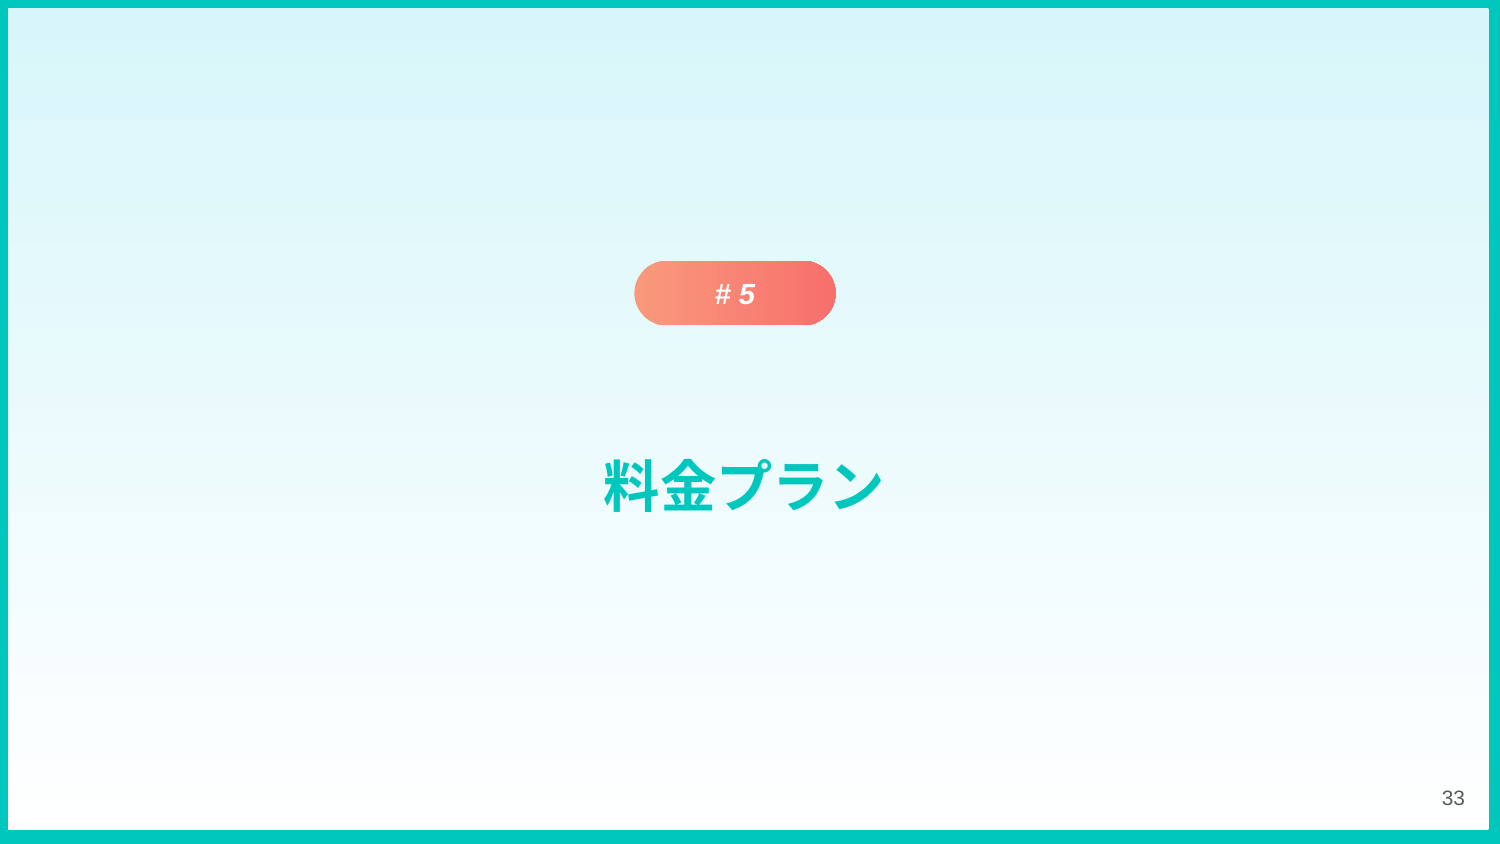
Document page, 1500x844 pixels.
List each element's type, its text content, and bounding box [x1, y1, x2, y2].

text_box 料金プラン [104, 368, 1385, 499]
slide_number ‹#› [1389, 764, 1480, 830]
text_box # 5 [634, 260, 836, 326]
